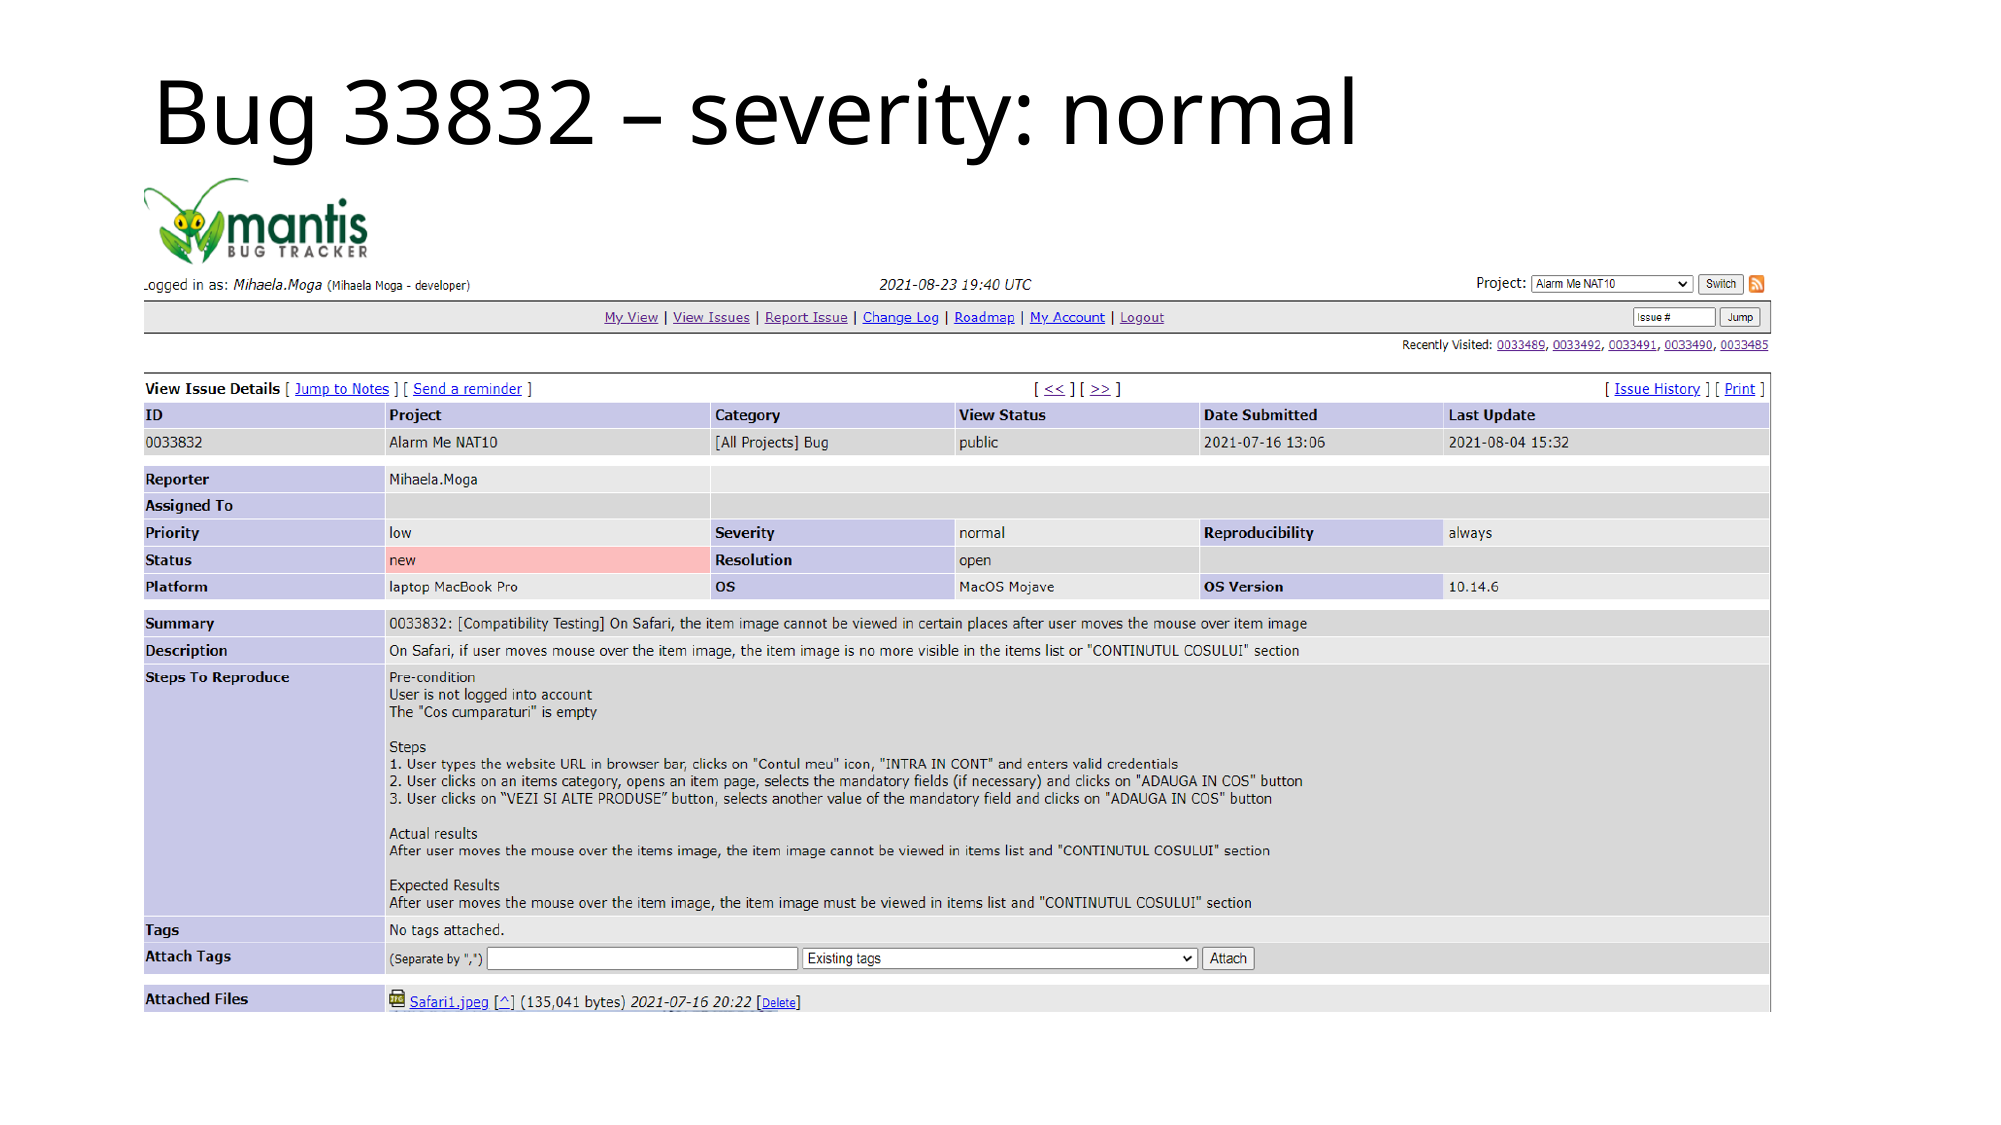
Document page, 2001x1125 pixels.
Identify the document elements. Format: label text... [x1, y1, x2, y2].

title Bug 33832 – severity: normal [137, 59, 1863, 172]
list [137, 171, 1774, 1014]
